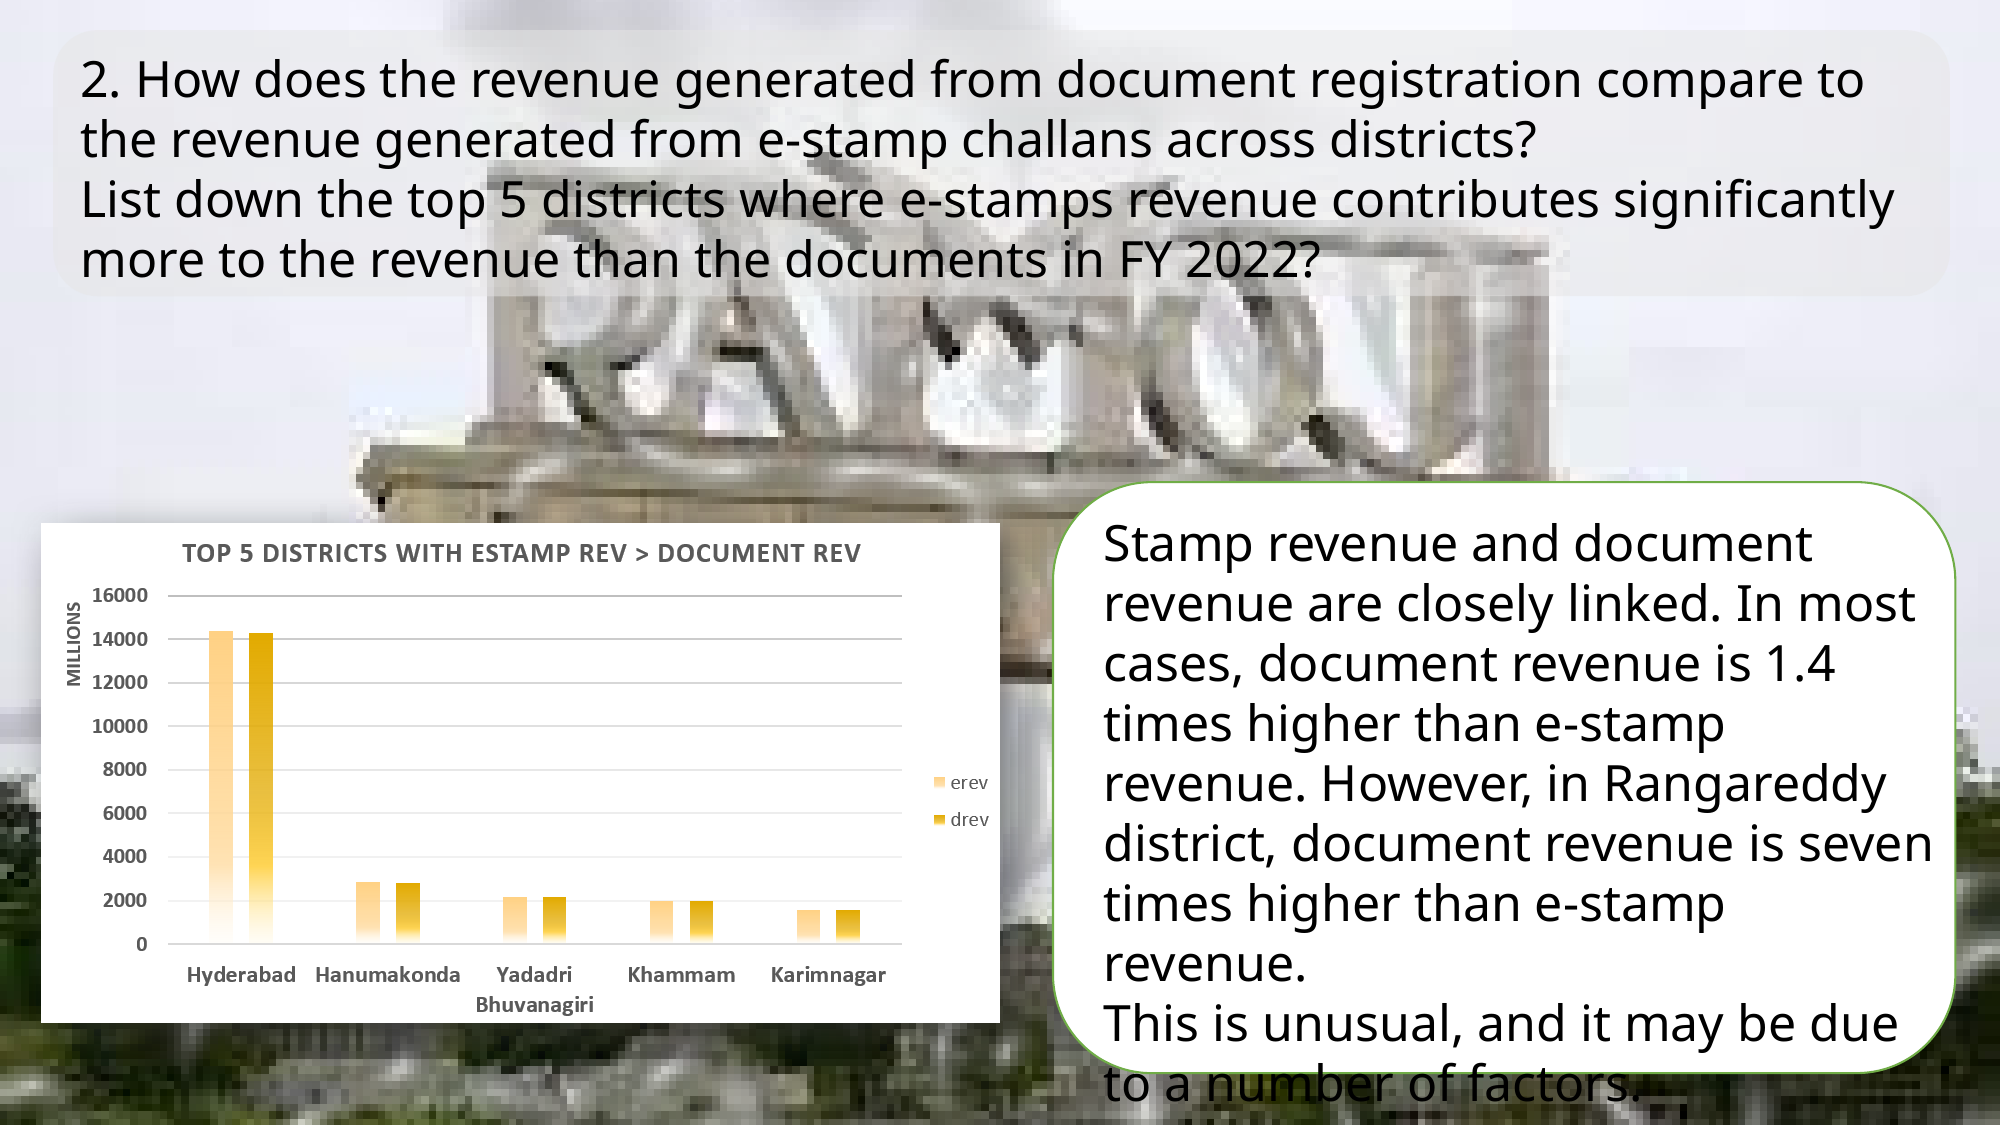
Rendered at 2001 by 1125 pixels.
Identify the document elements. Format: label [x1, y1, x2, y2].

text_box [1052, 482, 1956, 1125]
picture [0, 0, 2000, 1125]
text_box [53, 30, 1950, 298]
